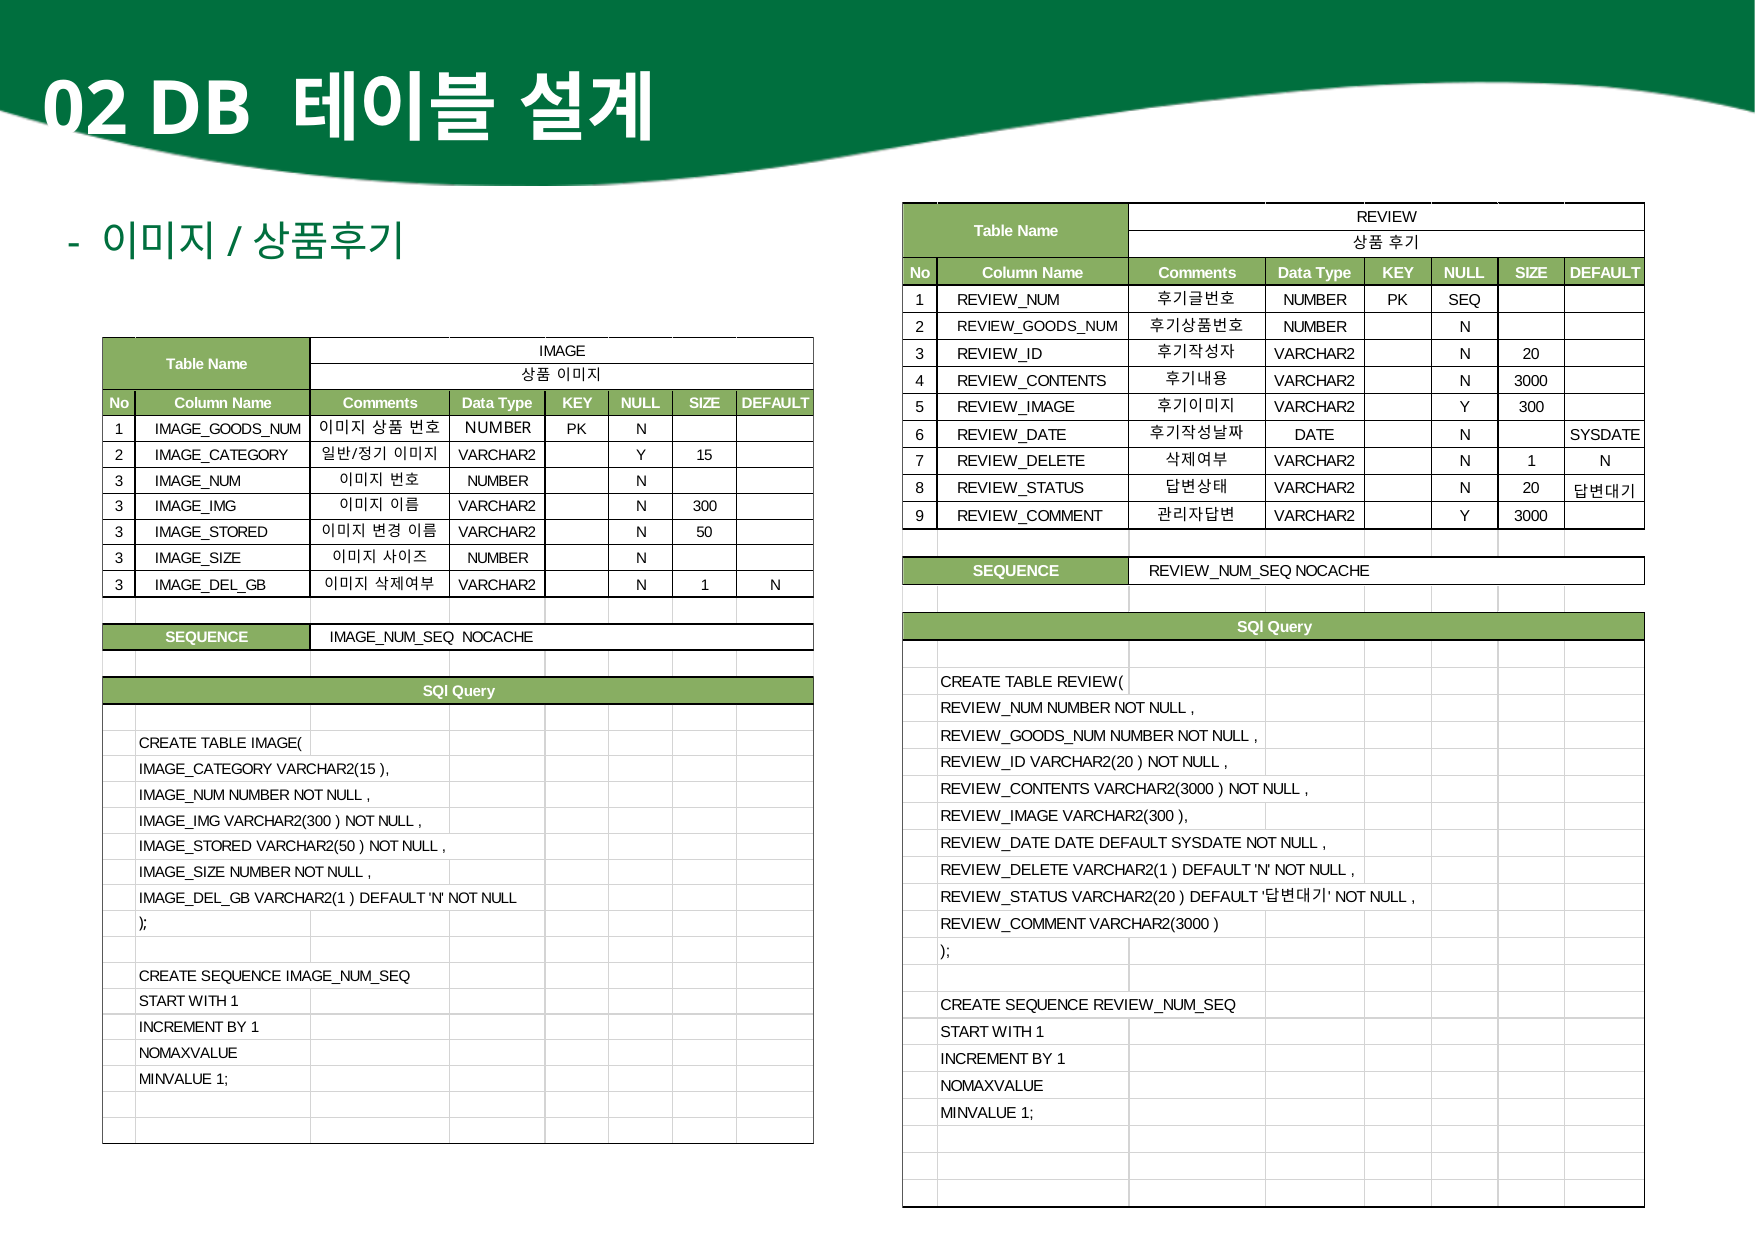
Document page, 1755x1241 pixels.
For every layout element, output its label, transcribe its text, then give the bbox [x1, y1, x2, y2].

text_box - 이미지/상품후기 [52, 207, 897, 273]
picture [902, 202, 1647, 1209]
picture [102, 336, 815, 1145]
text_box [0, 0, 1755, 186]
